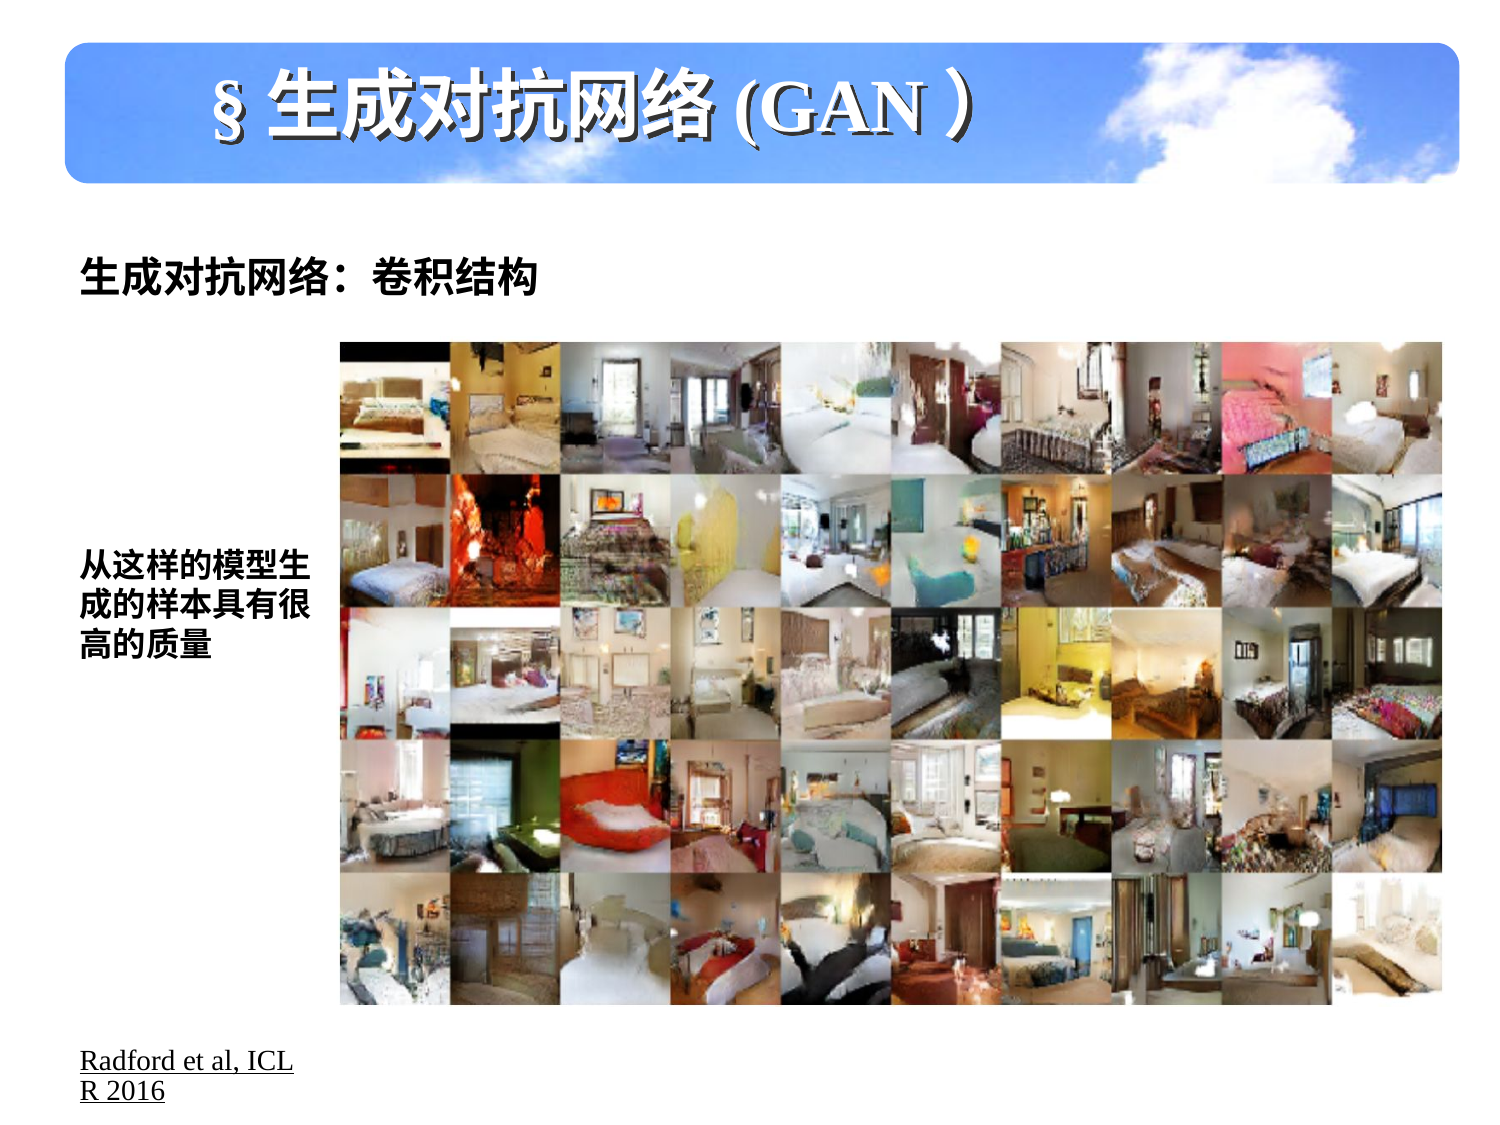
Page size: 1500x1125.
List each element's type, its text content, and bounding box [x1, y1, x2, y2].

text_box 从这样的模型生成的样本具有很高的质量 [64, 536, 329, 671]
text_box Radford et al, ICLR 2016 [64, 1034, 325, 1084]
text_box 生成对抗网络：卷积结构 [64, 243, 589, 309]
picture [64, 42, 1460, 184]
picture [336, 335, 1445, 1010]
title §生成对抗网络(GAN） [194, 42, 1408, 161]
